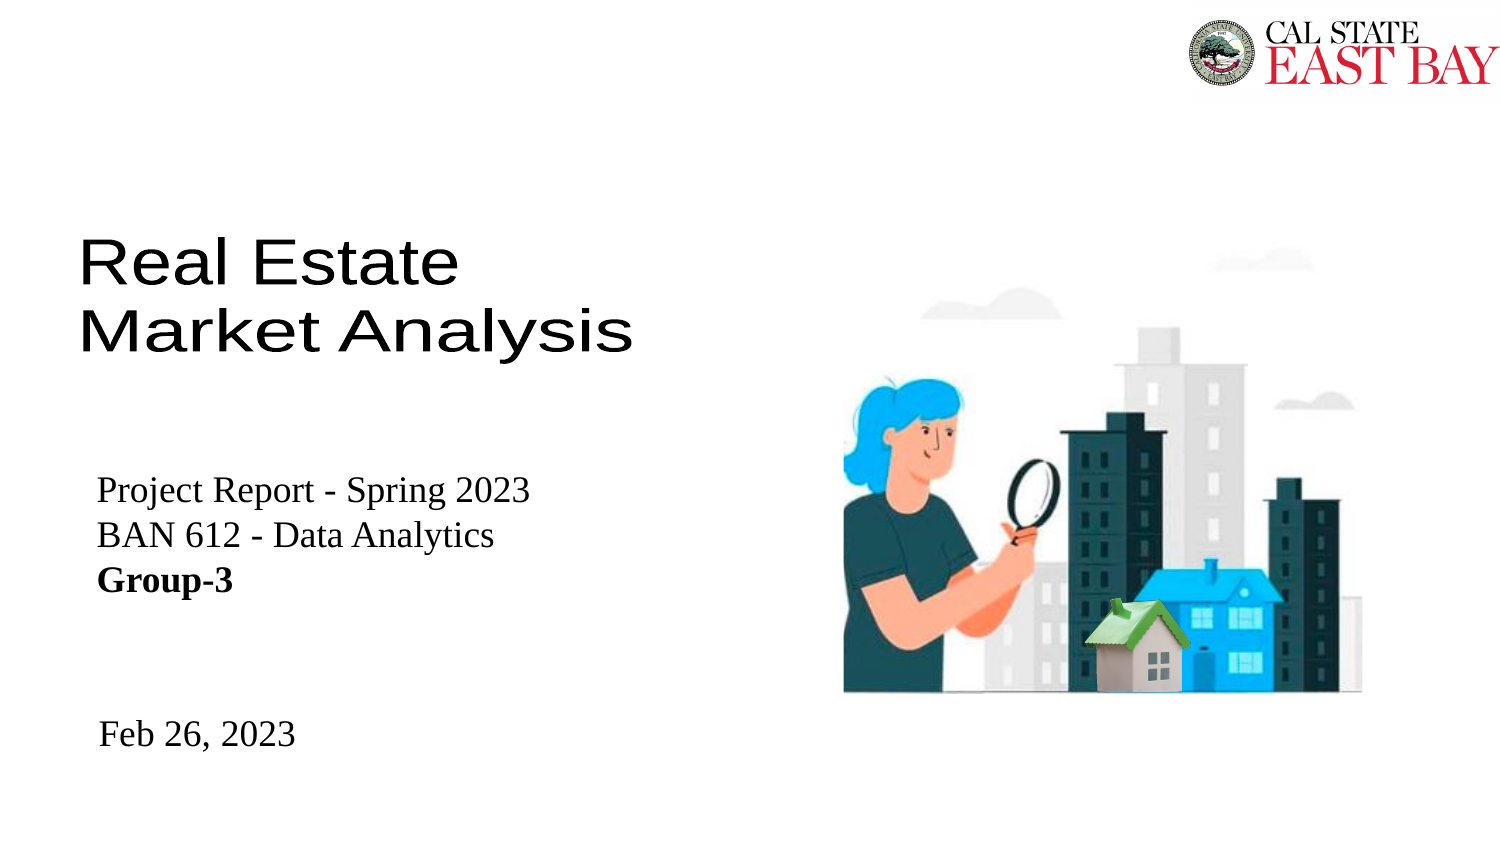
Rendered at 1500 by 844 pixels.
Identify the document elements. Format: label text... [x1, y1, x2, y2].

picture [1189, 0, 1500, 107]
text_box Feb 26, 2023 [83, 693, 408, 788]
picture [843, 171, 1363, 710]
text_box Project Report - Spring 2023 BAN 612 - Data Analytics Group-3 [81, 449, 843, 615]
